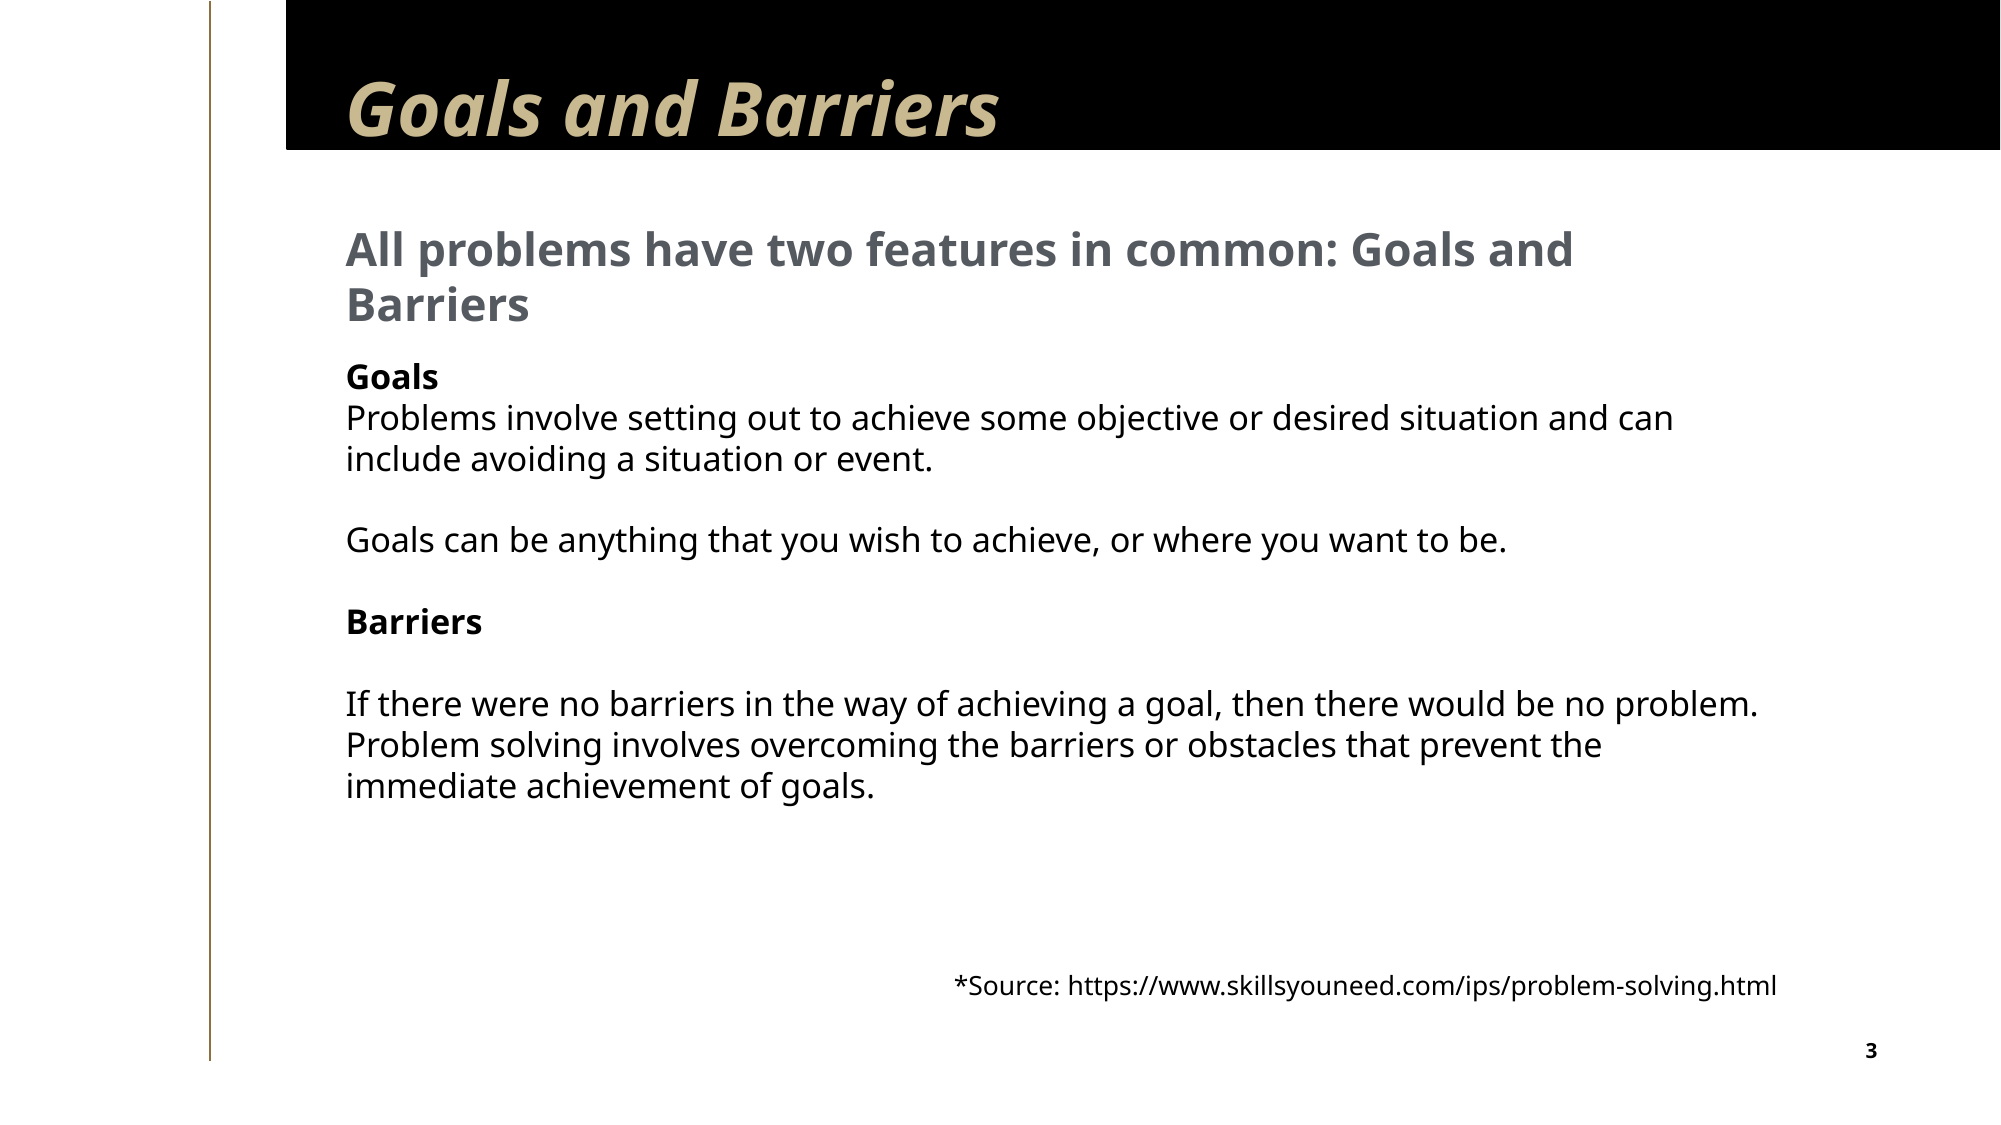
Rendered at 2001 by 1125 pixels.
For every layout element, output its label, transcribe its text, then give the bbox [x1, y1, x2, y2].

title Goals and Barriers [343, 69, 1659, 159]
slide_number 3 [1831, 1021, 1912, 1082]
subtitle All problems have two features in common: Goals and Barriers [345, 220, 1657, 277]
list Goals Problems involve setting out to achieve some objective or desired situation and can include avoiding a situation or event. Goals can be anything that you wish to achieve, or where you want to be. Barriers If there were no barriers in the way of achieving a goal, then there would be no problem. Problem solving involves overcoming the barriers or obstacles that prevent the immediate achievement of goals. *Source: https://www.skillsyouneed.com/ips/problem-solving.html [345, 314, 1779, 1008]
